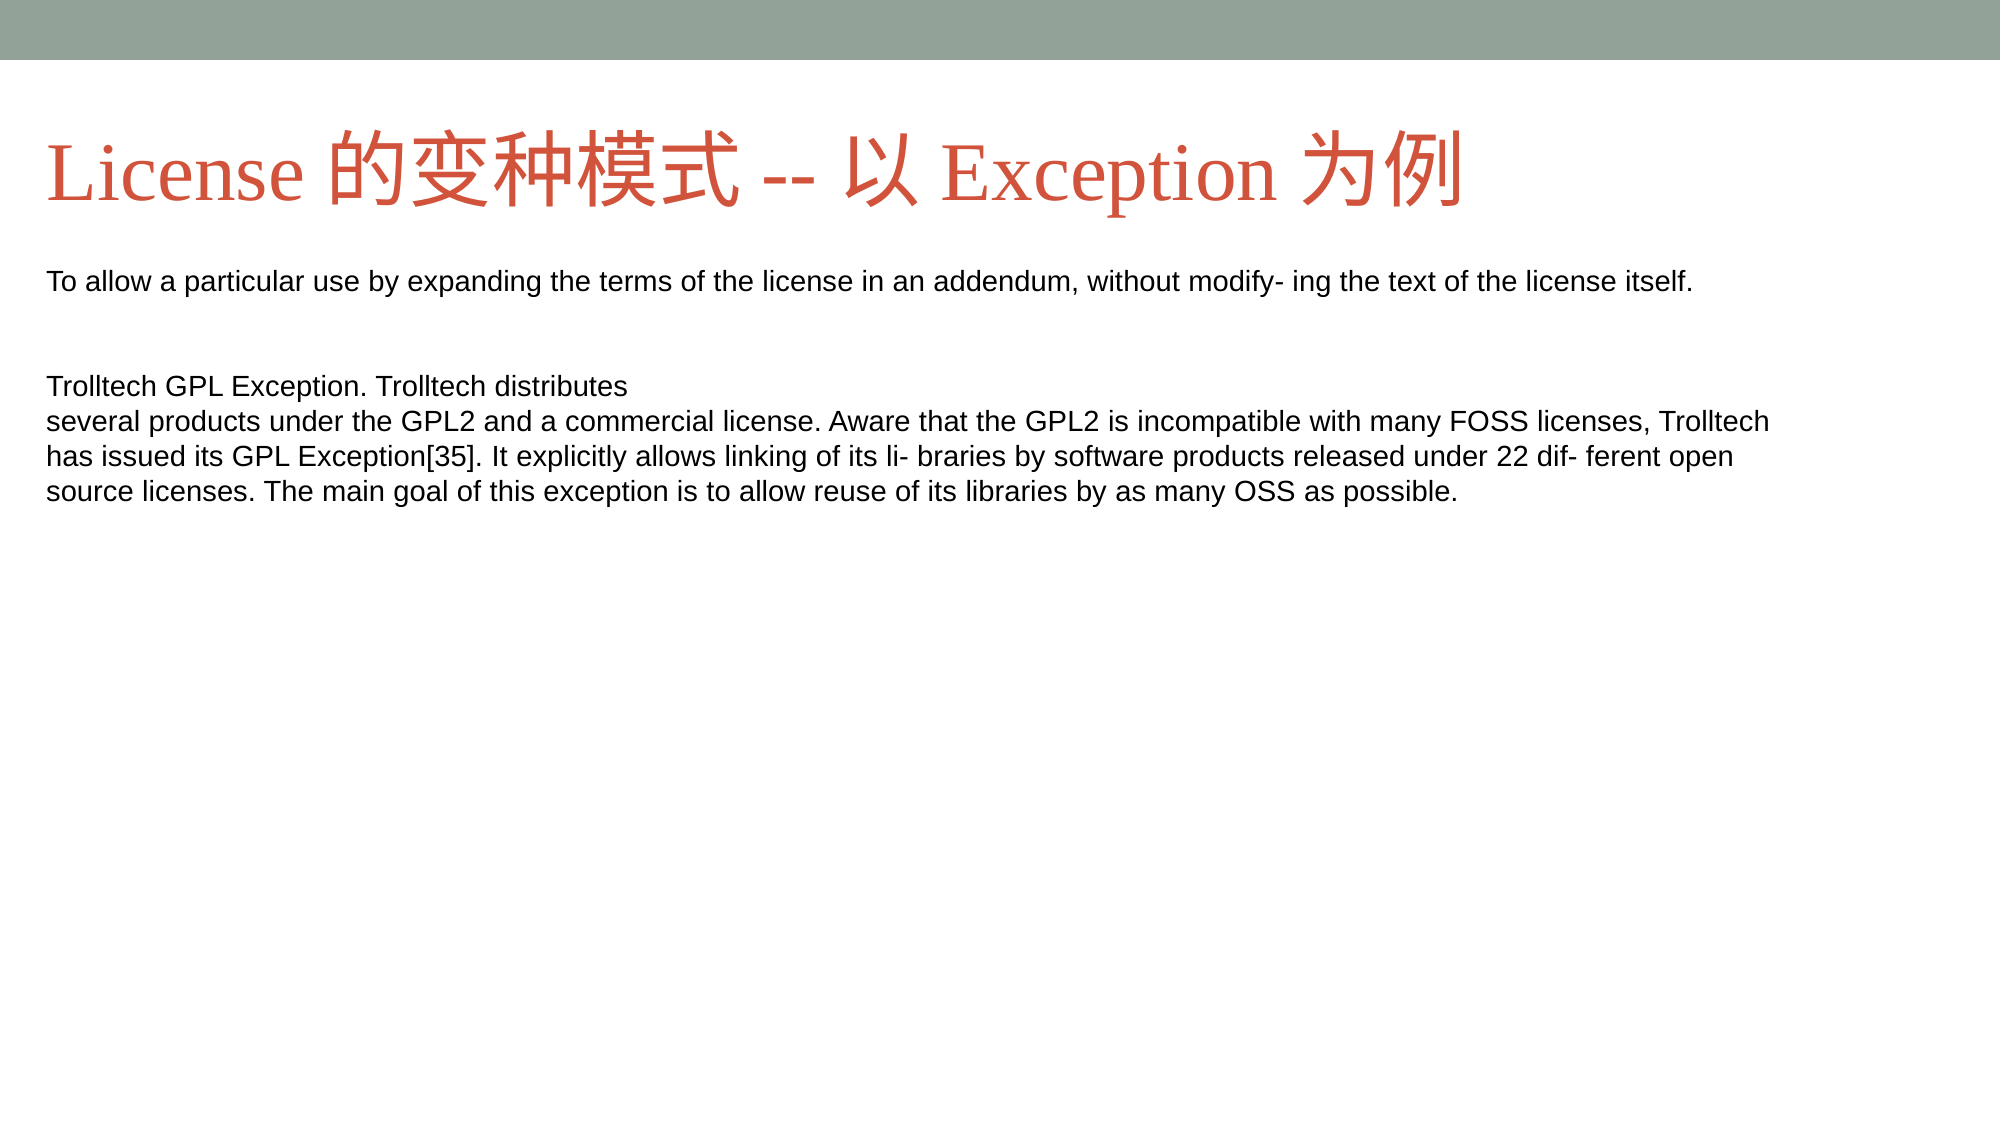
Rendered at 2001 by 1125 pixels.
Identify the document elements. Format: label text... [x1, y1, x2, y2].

title License的变种模式--以Exception为例 [31, 72, 1832, 213]
text_box To allow a particular use by expanding the terms of the license in an addendum, without modify- ing the text of the license itself. Trolltech GPL Exception. Trolltech distributes several products under the GPL2 and a commercial license. Aware that the GPL2 is incompatible with many FOSS licenses, Trolltech has issued its GPL Exception[35]. It explicitly allows linking of its li- braries by software products released under 22 dif- ferent open source licenses. The main goal of this exception is to allow reuse of its libraries by as many OSS as possible. [31, 255, 1808, 585]
